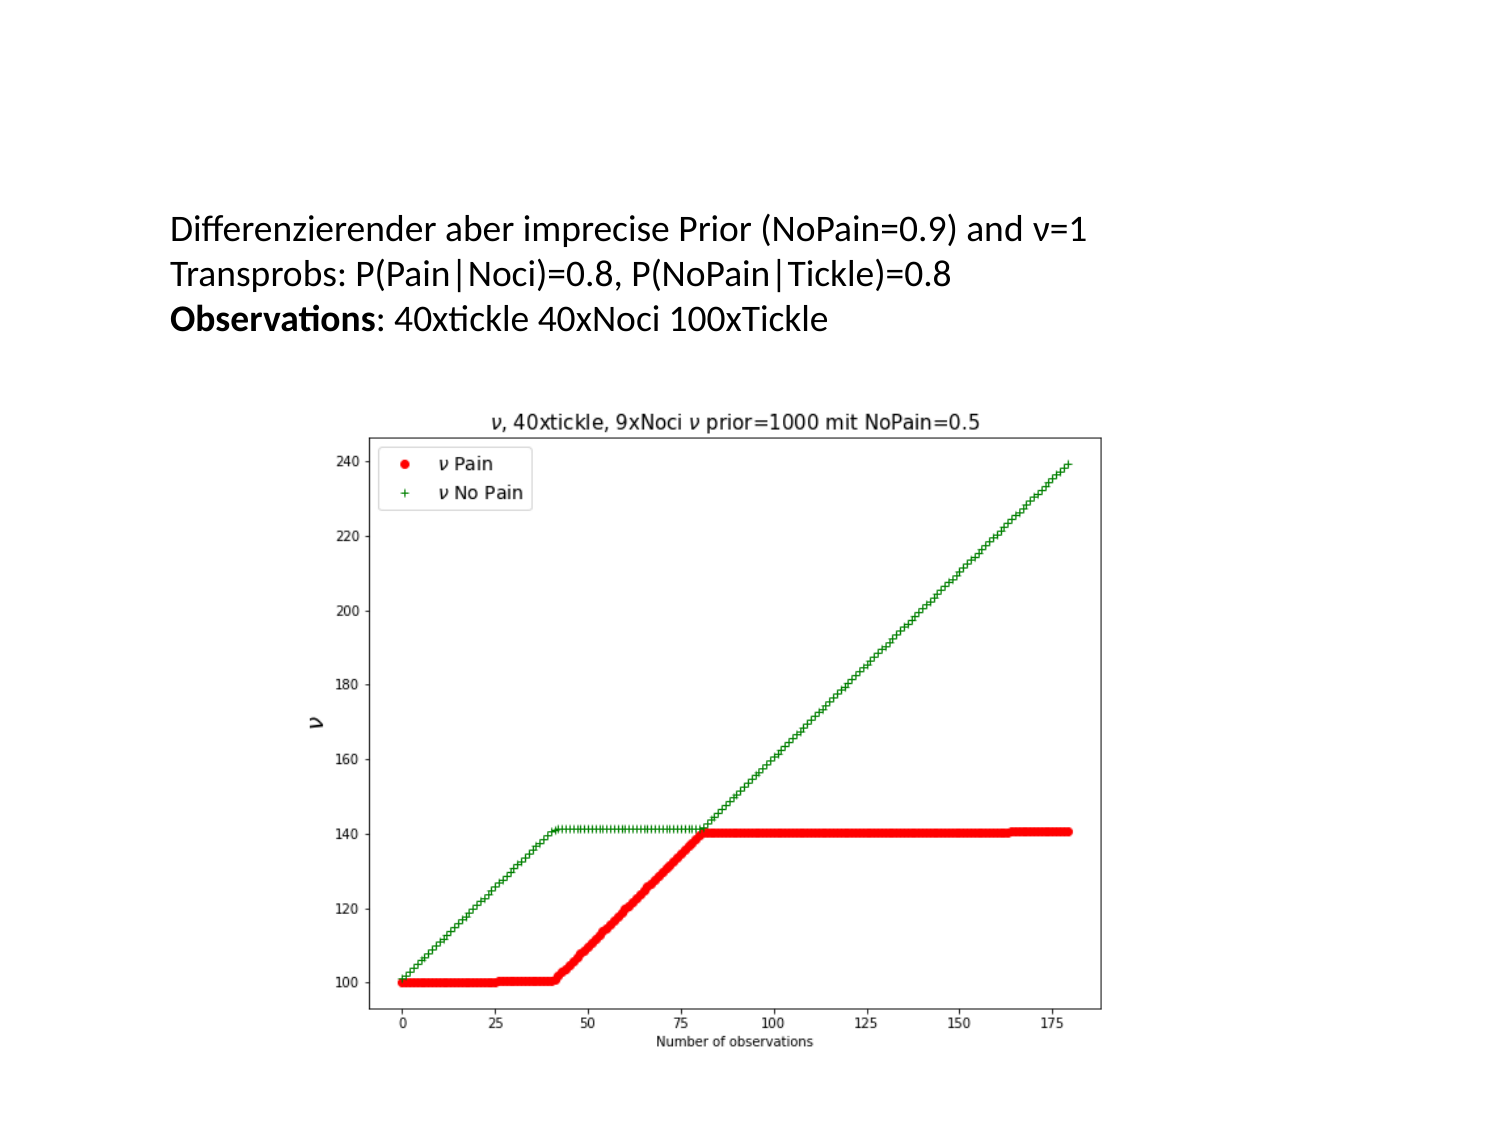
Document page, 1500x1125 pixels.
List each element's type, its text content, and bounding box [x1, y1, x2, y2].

text_box Differenzierender aber imprecise Prior (NoPain=0.9) and ν=1 Transprobs: P(Pain|Noci)=0.8, P(NoPain|Tickle)=0.8 Observations: 40xtickle 40xNoci 100xTickle [155, 196, 1292, 346]
picture [251, 347, 1196, 1103]
